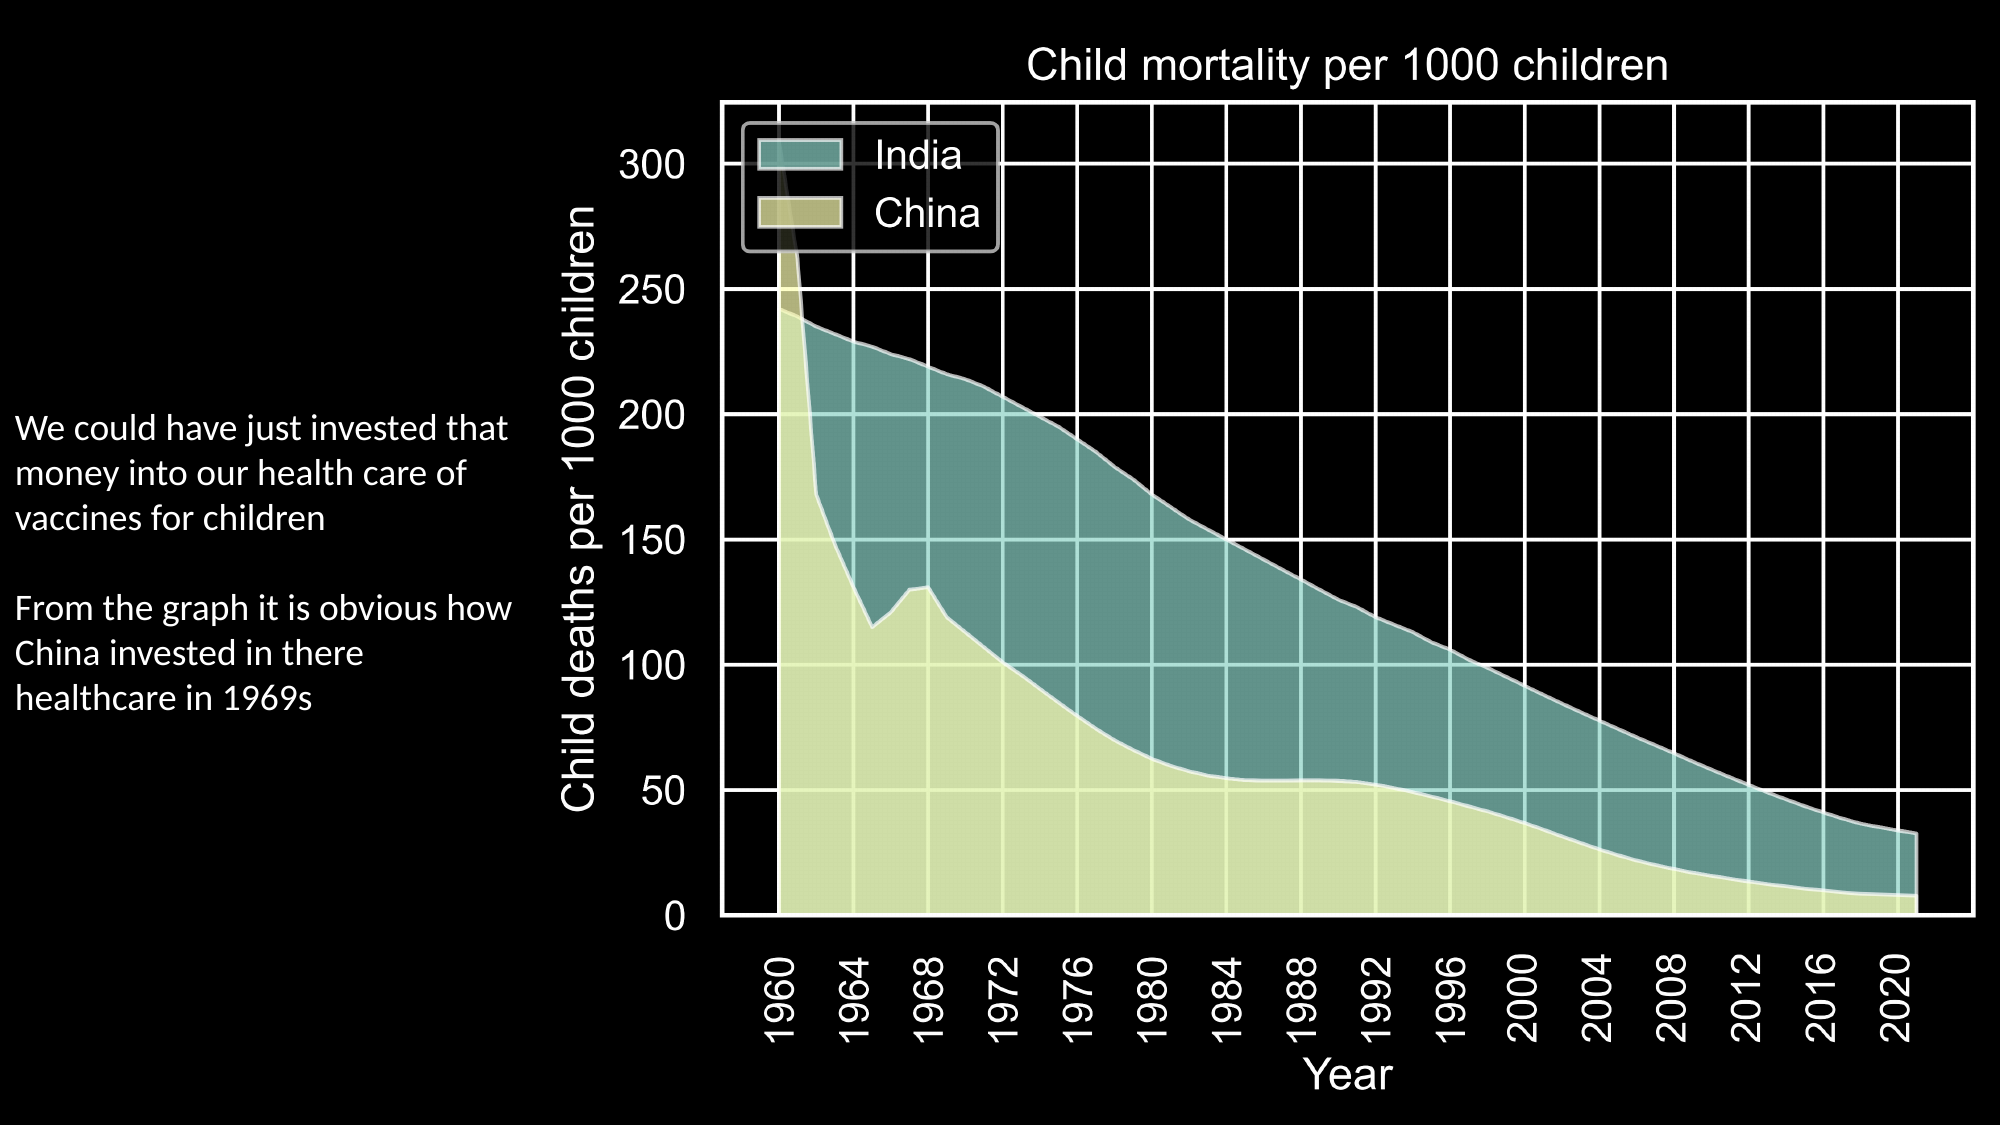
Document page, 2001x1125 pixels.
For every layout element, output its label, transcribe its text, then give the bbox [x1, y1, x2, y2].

text_box We could have just invested that money into our health care of vaccines for children From the graph it is obvious how China invested in there healthcare in 1969s [0, 395, 534, 726]
picture [534, 20, 2000, 1125]
